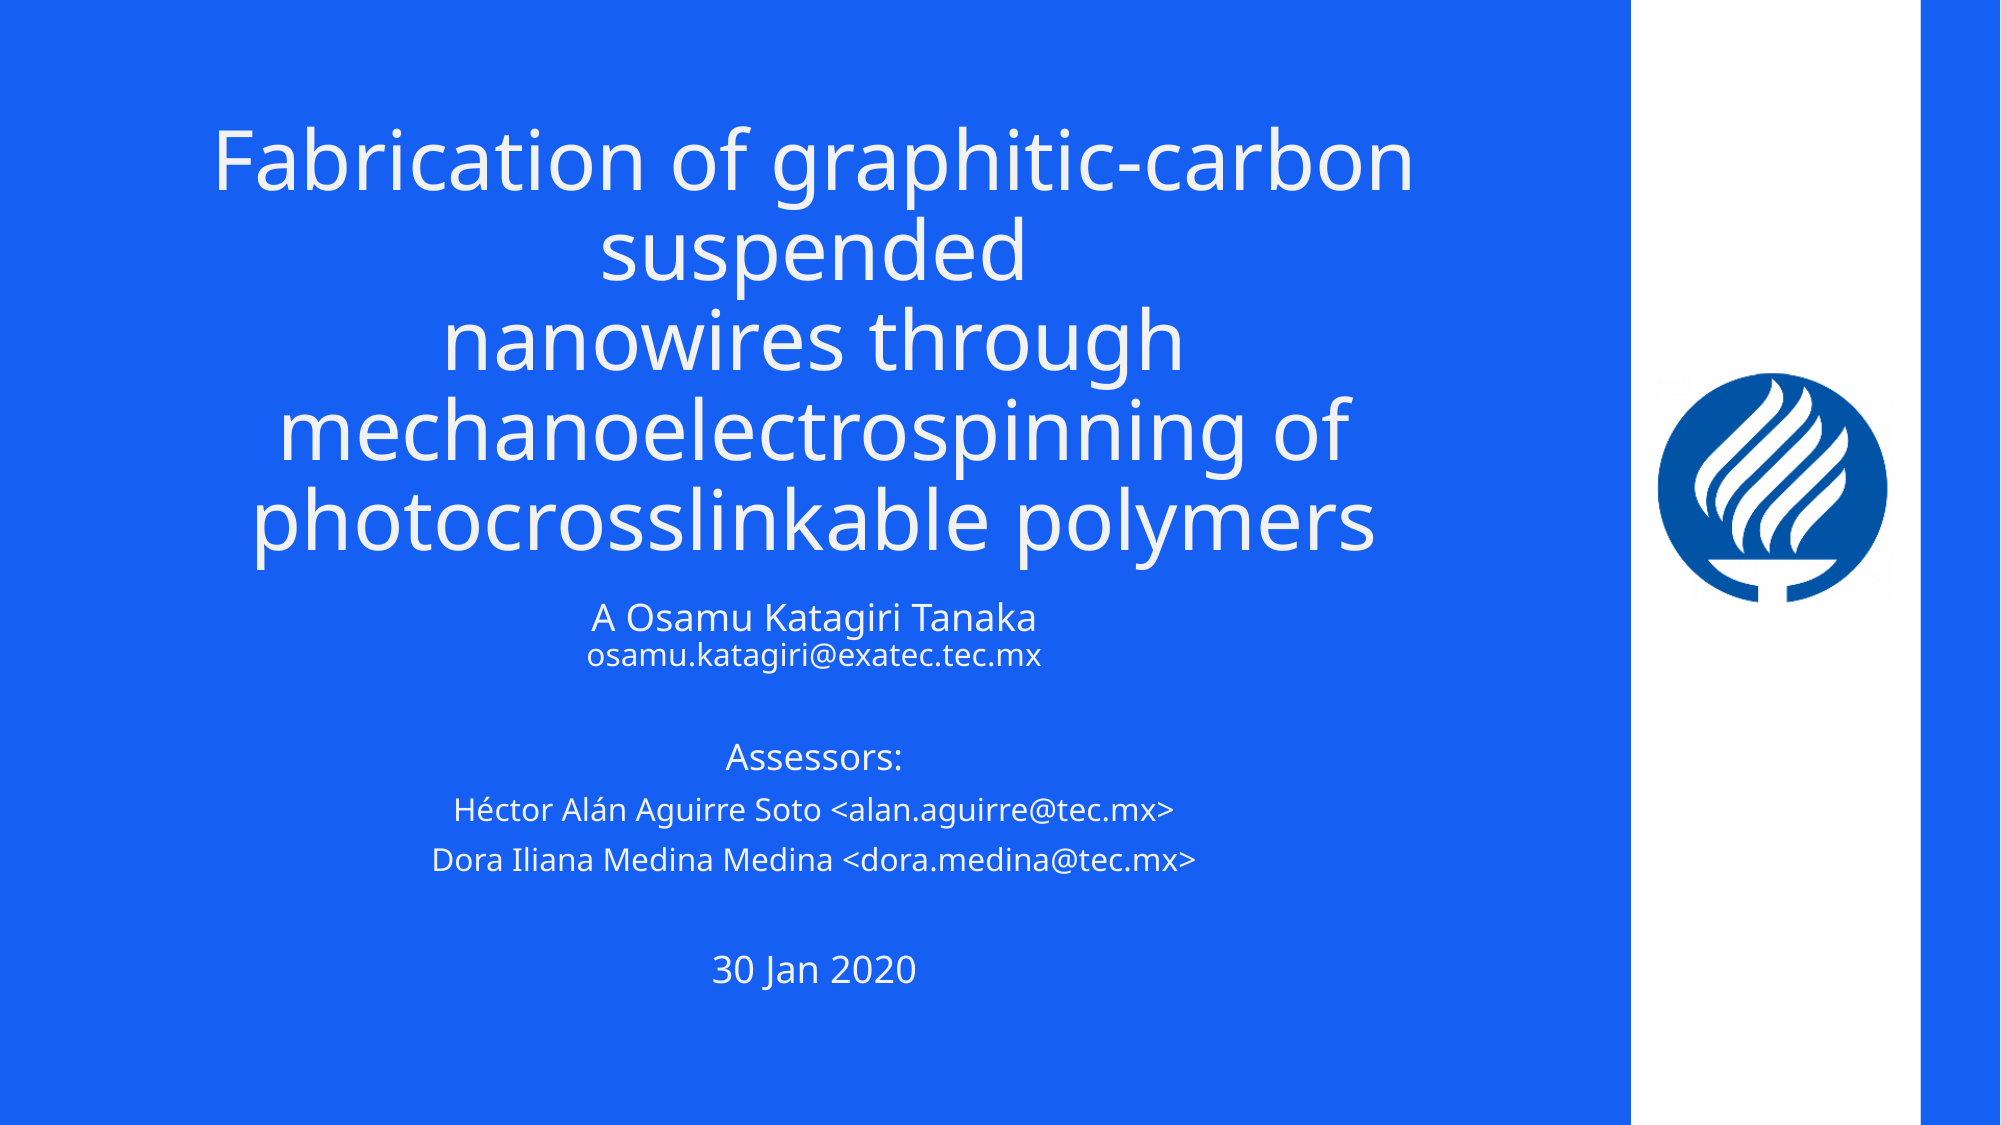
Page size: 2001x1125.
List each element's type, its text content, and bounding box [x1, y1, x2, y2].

picture [0, 0, 2001, 1125]
subtitle A Osamu Katagiri Tanaka osamu.katagiri@exatec.tec.mx Assessors: Héctor Alán Aguirre Soto <alan.aguirre@tec.mx> Dora Iliana Medina Medina <dora.medina@tec.mx> 30 Jan 2020 [0, 590, 1630, 1005]
title Fabrication of graphitic-carbon suspended nanowires through mechanoelectrospinning of photocrosslinkable polymers [0, 184, 1630, 576]
